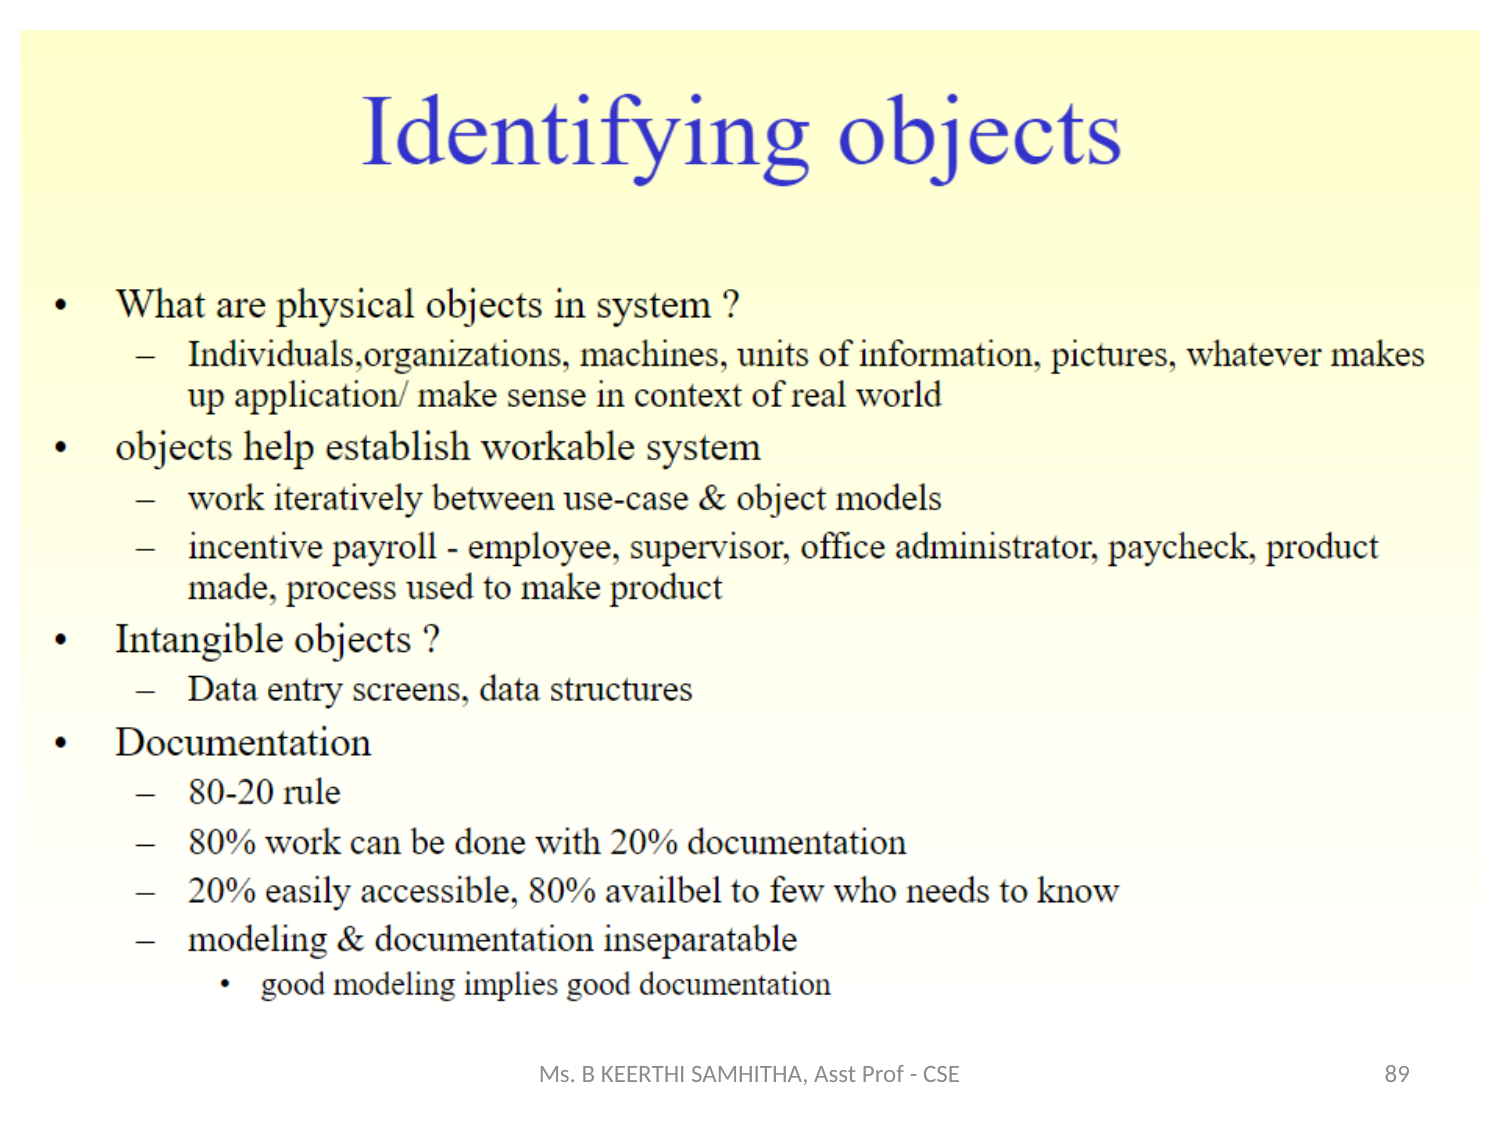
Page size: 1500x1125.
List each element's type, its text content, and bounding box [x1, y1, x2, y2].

slide_number 89 [1074, 1050, 1425, 1103]
picture [19, 30, 1500, 1043]
footer Ms. B KEERTHI SAMHITHA, Asst Prof - CSE [512, 1050, 988, 1103]
